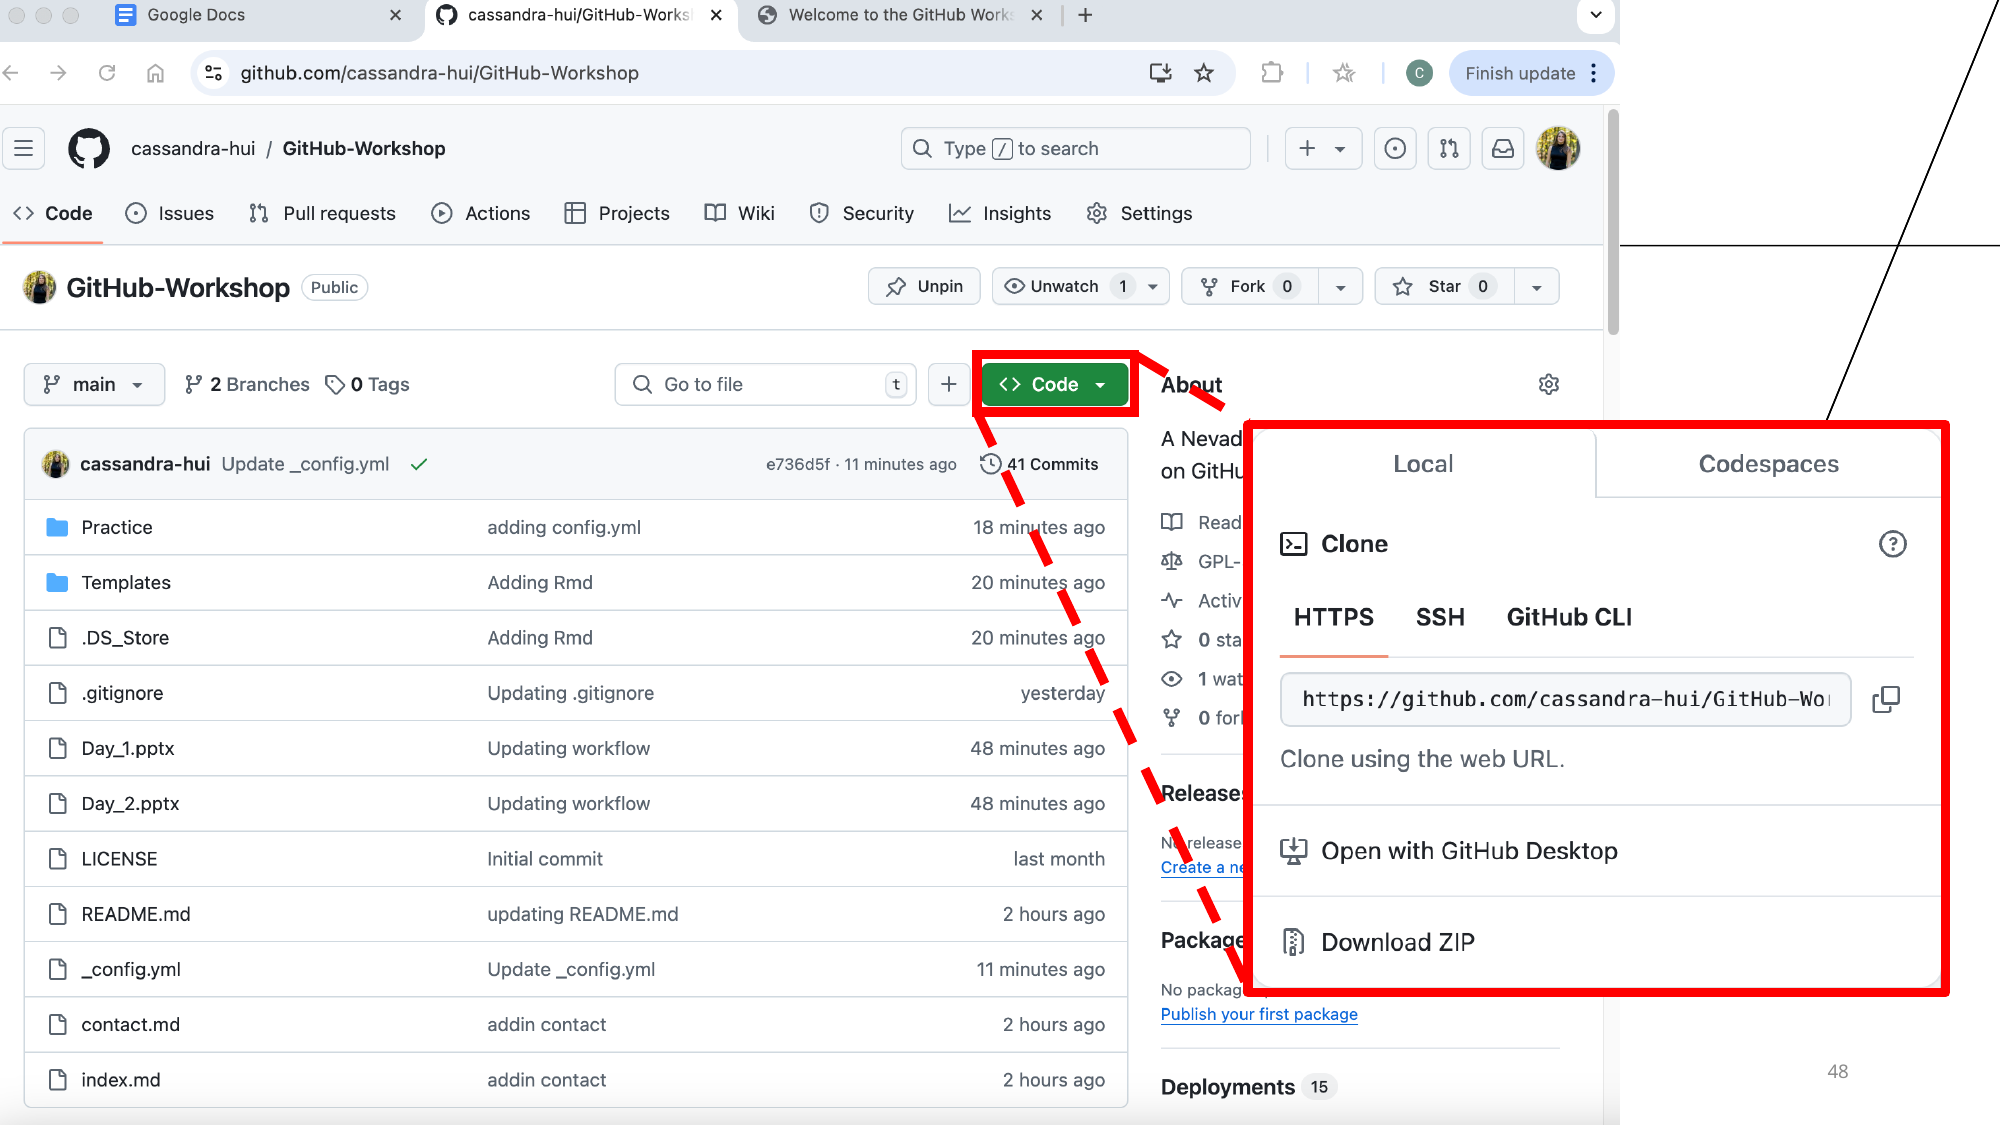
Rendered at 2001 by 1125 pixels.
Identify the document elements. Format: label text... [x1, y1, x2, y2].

slide_number 48 [1701, 1042, 1864, 1103]
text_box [976, 411, 1249, 989]
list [1254, 428, 1941, 989]
picture [0, 0, 1620, 1125]
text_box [1134, 354, 1249, 411]
